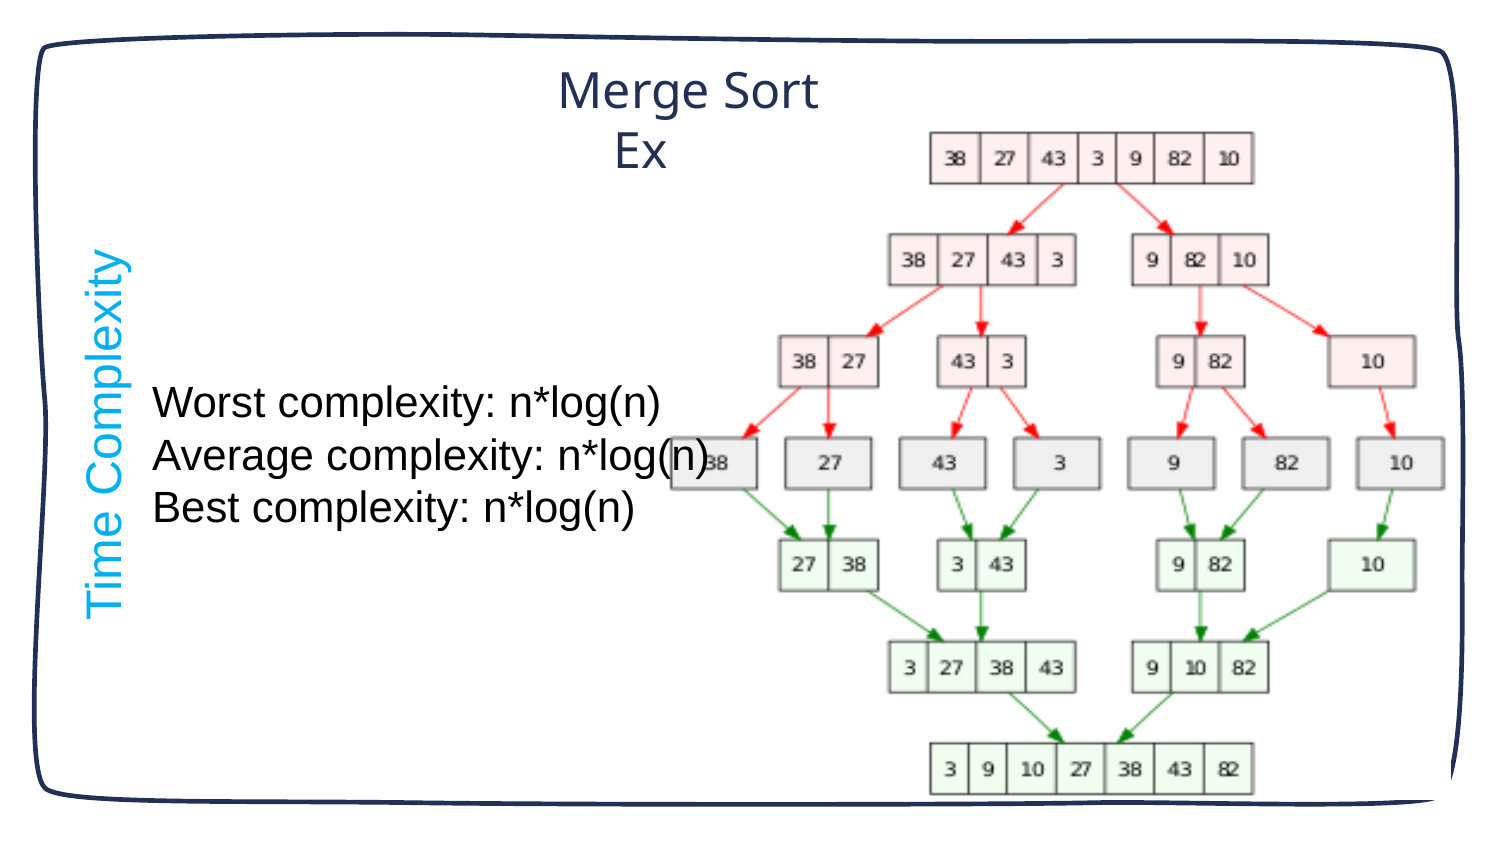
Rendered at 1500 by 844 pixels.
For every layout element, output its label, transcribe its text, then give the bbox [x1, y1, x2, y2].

subtitle Merge Sort Example: [523, 43, 977, 150]
text_box Time Complexity [63, 209, 139, 635]
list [666, 127, 1451, 801]
text_box Worst complexity: n*log(n) Average complexity: n*log(n) Best complexity: n*log(n) [139, 366, 661, 539]
